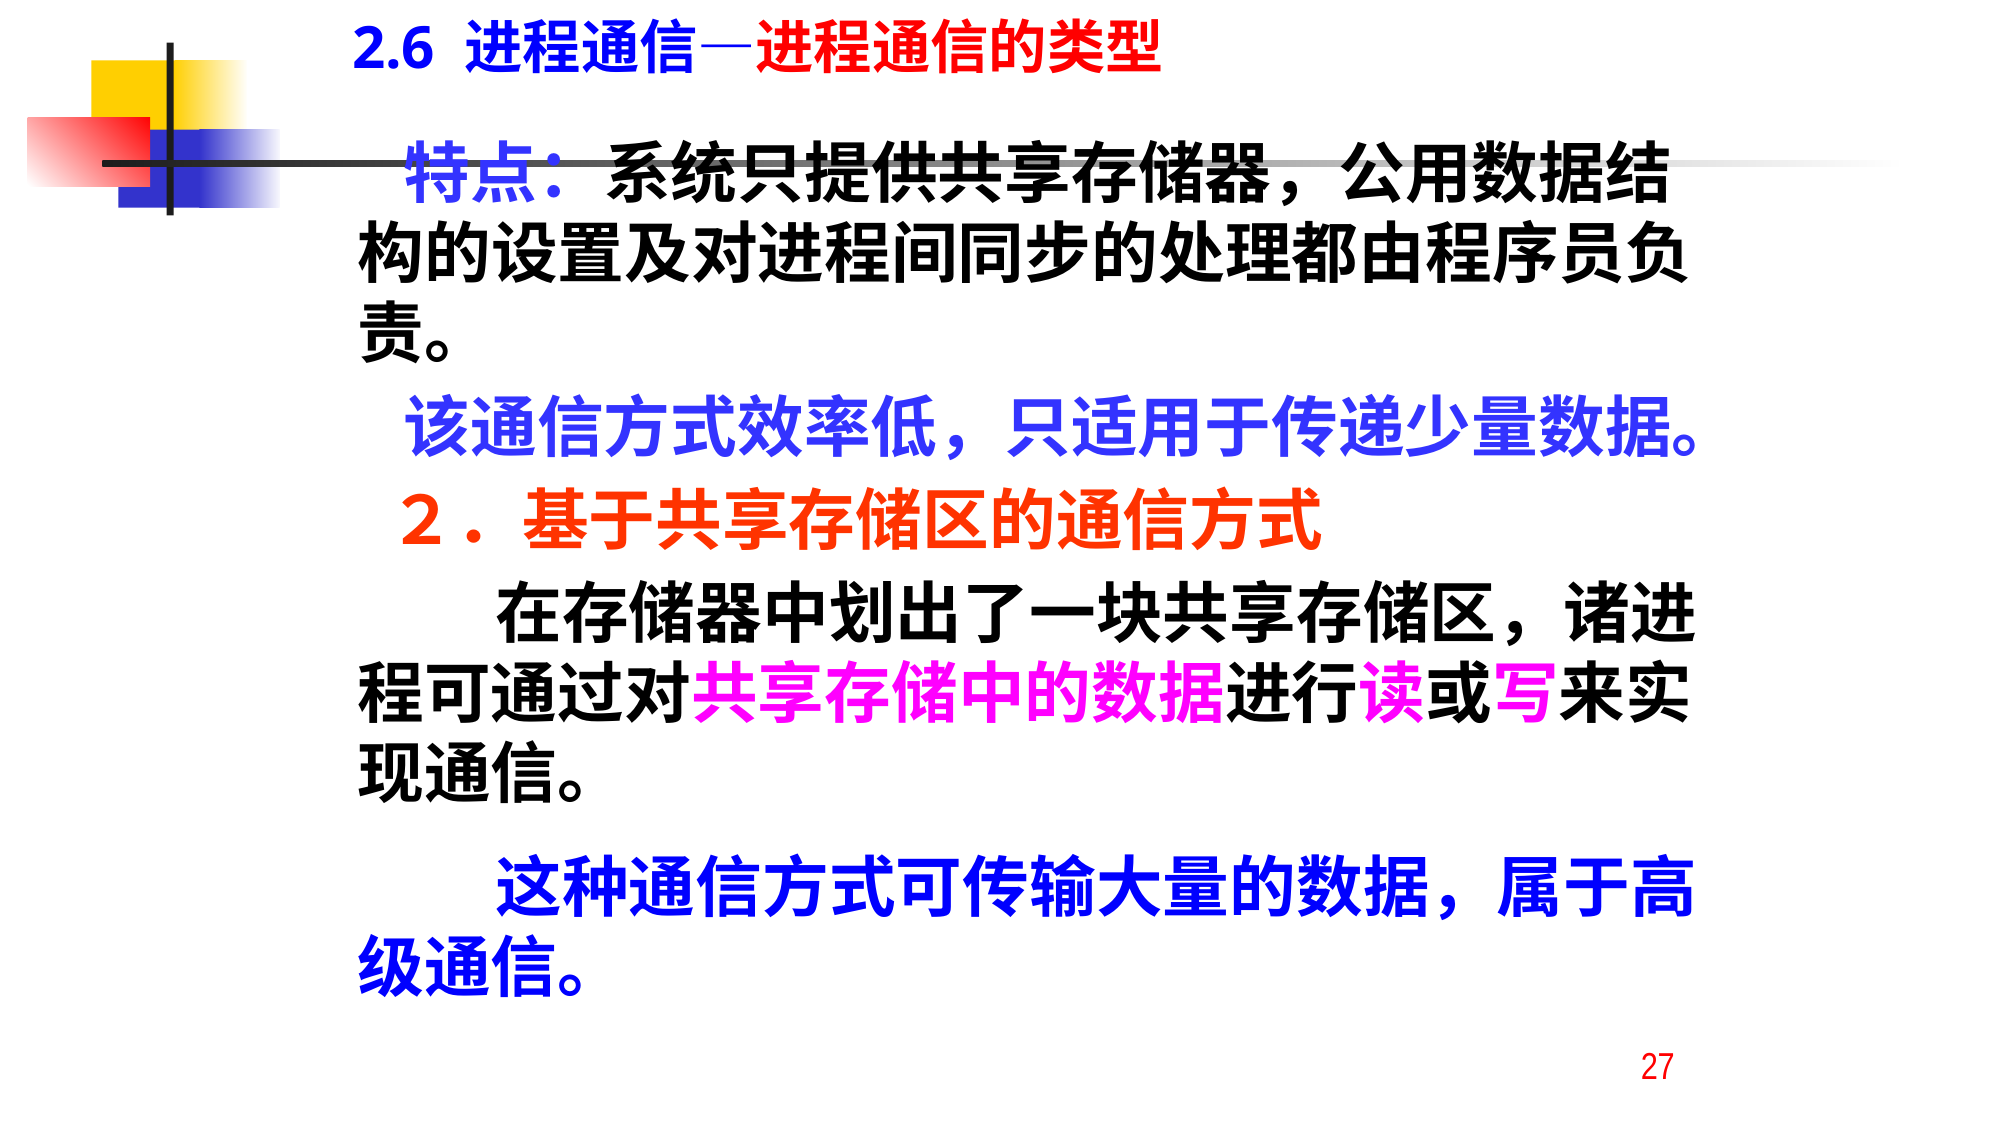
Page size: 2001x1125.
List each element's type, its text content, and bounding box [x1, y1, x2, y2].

text_box 2.6 进程通信—进程通信的类型 [337, 0, 1588, 88]
text_box 特点：系统只提供共享存储器，公用数据结构的设置及对进程间同步的处理都由程序员负责。 该通信方式效率低，只适用于传递少量数据。 ２．基于共享存储区的通信方式 在存储器中划出了一块共享存储区，诸进程可通过对共享存储中的数据进行读或写来实现通信。 这种通信方式可传输大量的数据，属于高级通信。 [342, 123, 1721, 1012]
text_box 27 [1626, 1034, 1721, 1094]
